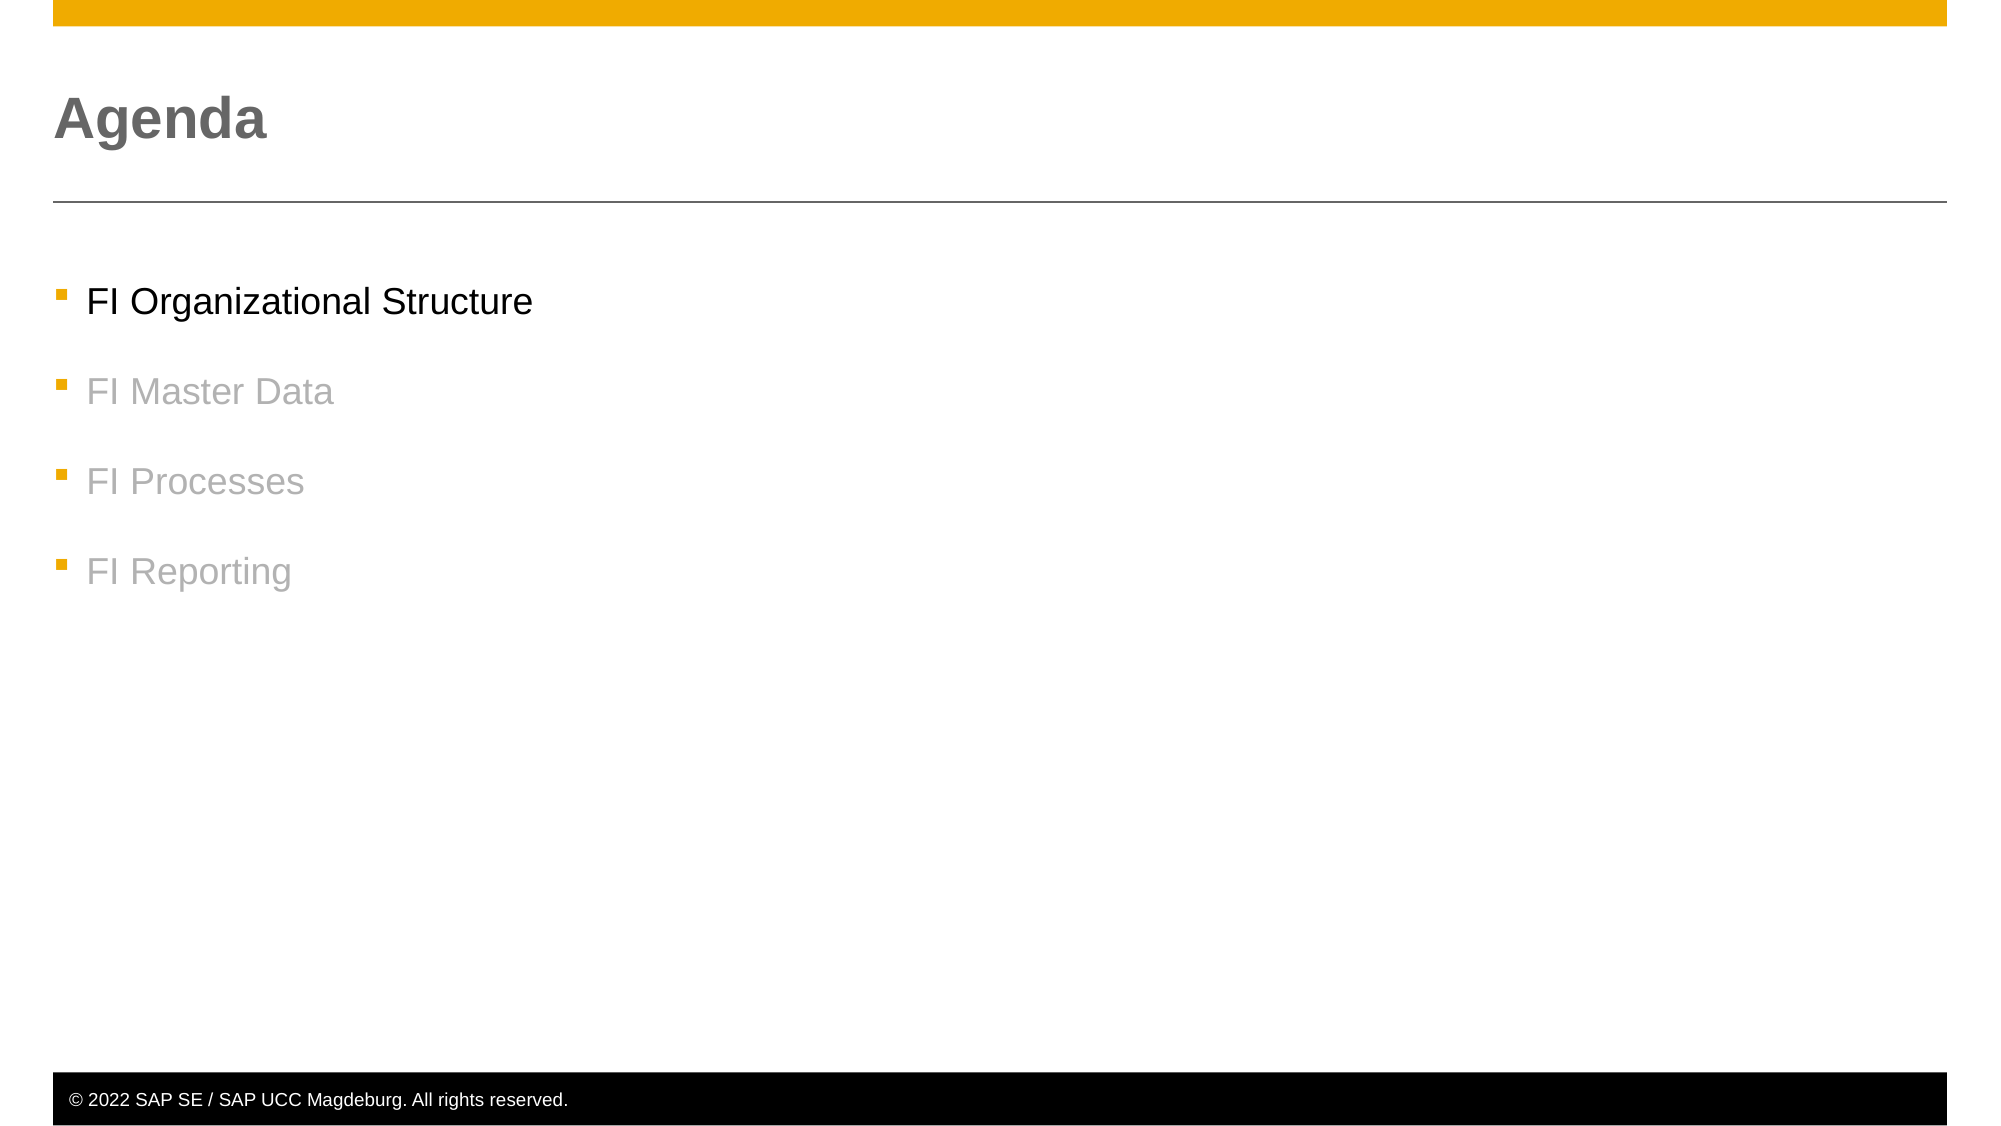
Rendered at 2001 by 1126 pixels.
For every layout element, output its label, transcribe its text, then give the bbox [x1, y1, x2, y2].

title Agenda [53, 53, 1947, 178]
list FI Organizational Structure FI Master Data FI Processes FI Reporting [53, 277, 1947, 998]
